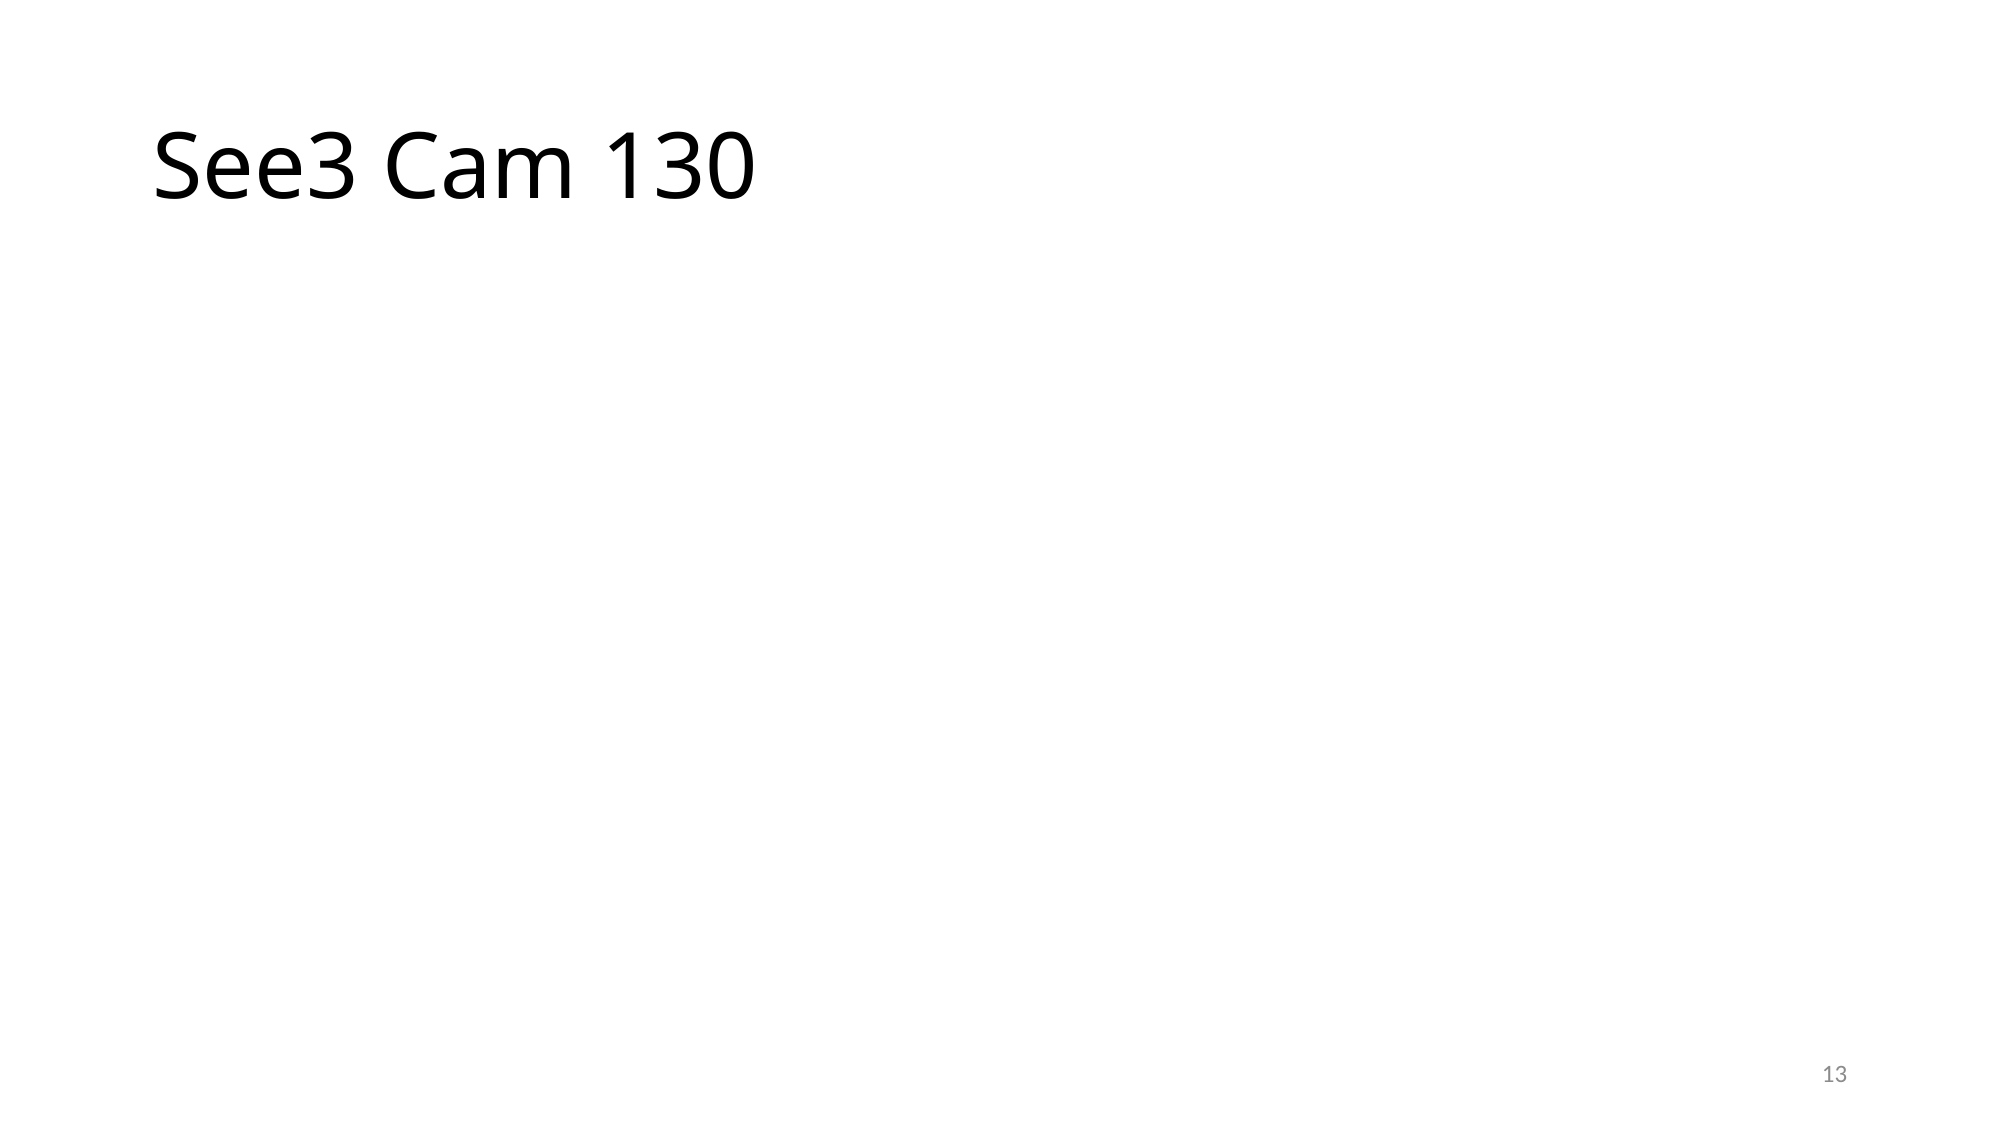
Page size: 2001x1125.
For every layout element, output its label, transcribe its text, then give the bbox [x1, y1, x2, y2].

title See3 Cam 130 [137, 59, 1863, 278]
slide_number 13 [1412, 1042, 1863, 1103]
